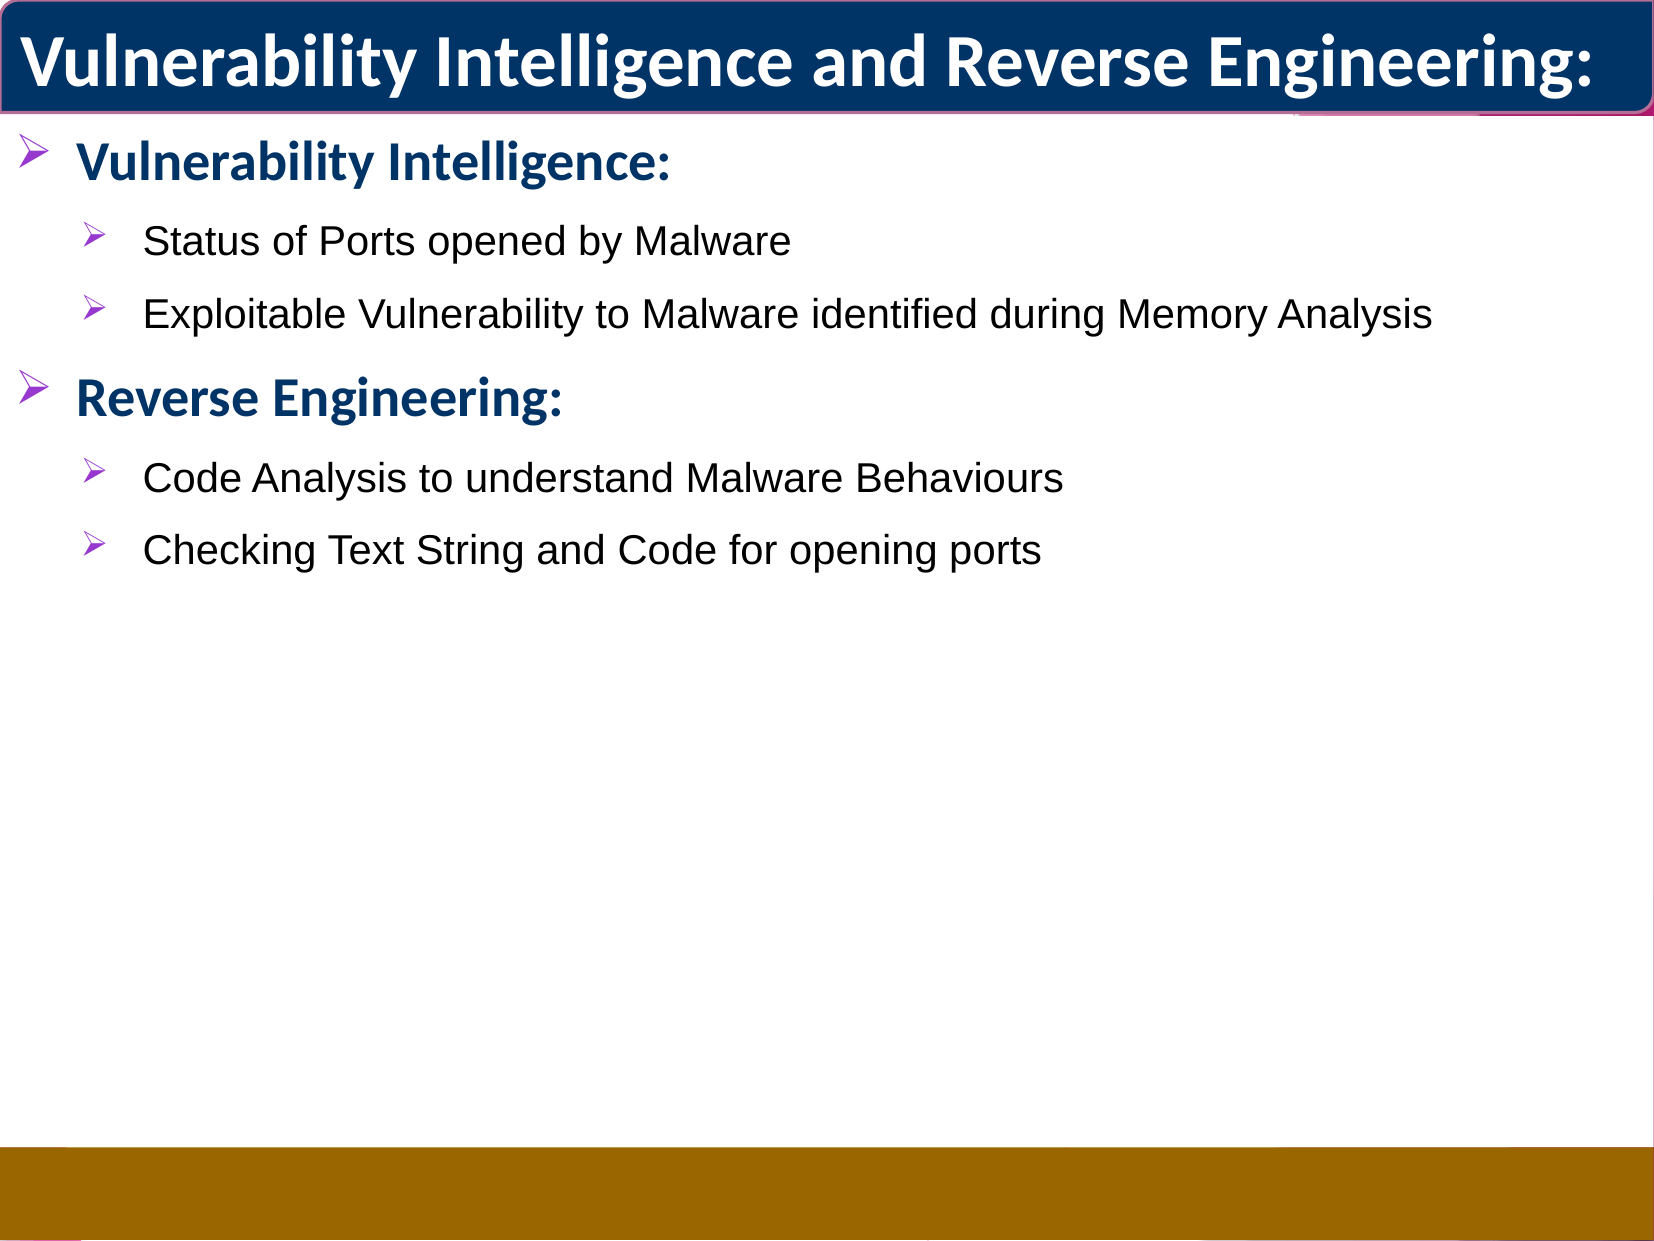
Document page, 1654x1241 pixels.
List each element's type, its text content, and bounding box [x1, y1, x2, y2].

text_box Vulnerability Intelligence: Status of Ports opened by Malware Exploitable Vulnerability to Malware identified during Memory Analysis Reverse Engineering: Code Analysis to understand Malware Behaviours Checking Text String and Code for opening ports [0, 116, 1654, 1147]
text_box Vulnerability Intelligence and Reverse Engineering: [0, 0, 1654, 115]
text_box [0, 1147, 1654, 1240]
